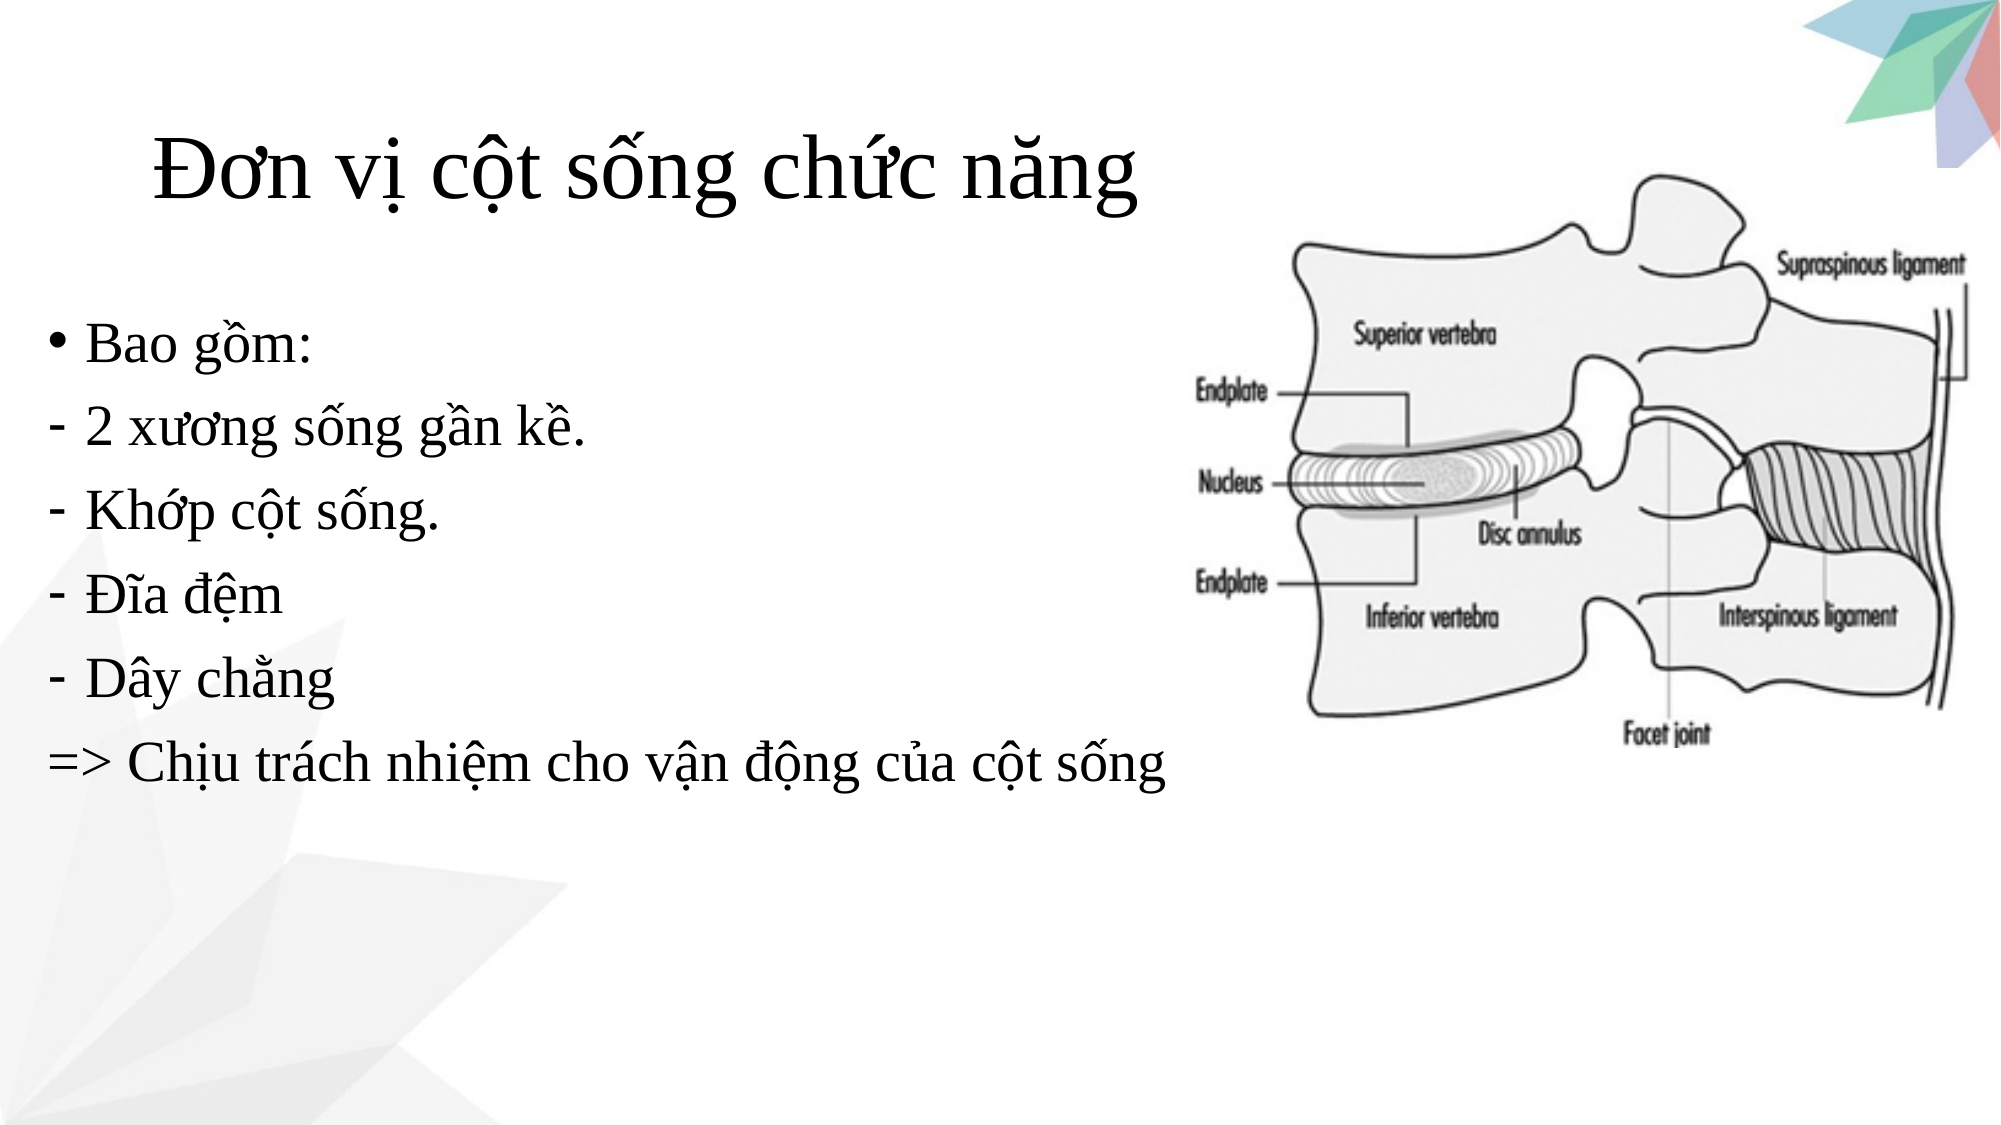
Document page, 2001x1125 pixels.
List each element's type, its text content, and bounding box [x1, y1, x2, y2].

list Bao gồm: 2 xương sống gần kề. Khớp cột sống. Đĩa đệm Dây chằng => Chịu trách nhiệm cho vận động của cột sống [32, 304, 1758, 1018]
title Đơn vị cột sống chức năng [137, 59, 1863, 278]
picture [0, 0, 2001, 1125]
